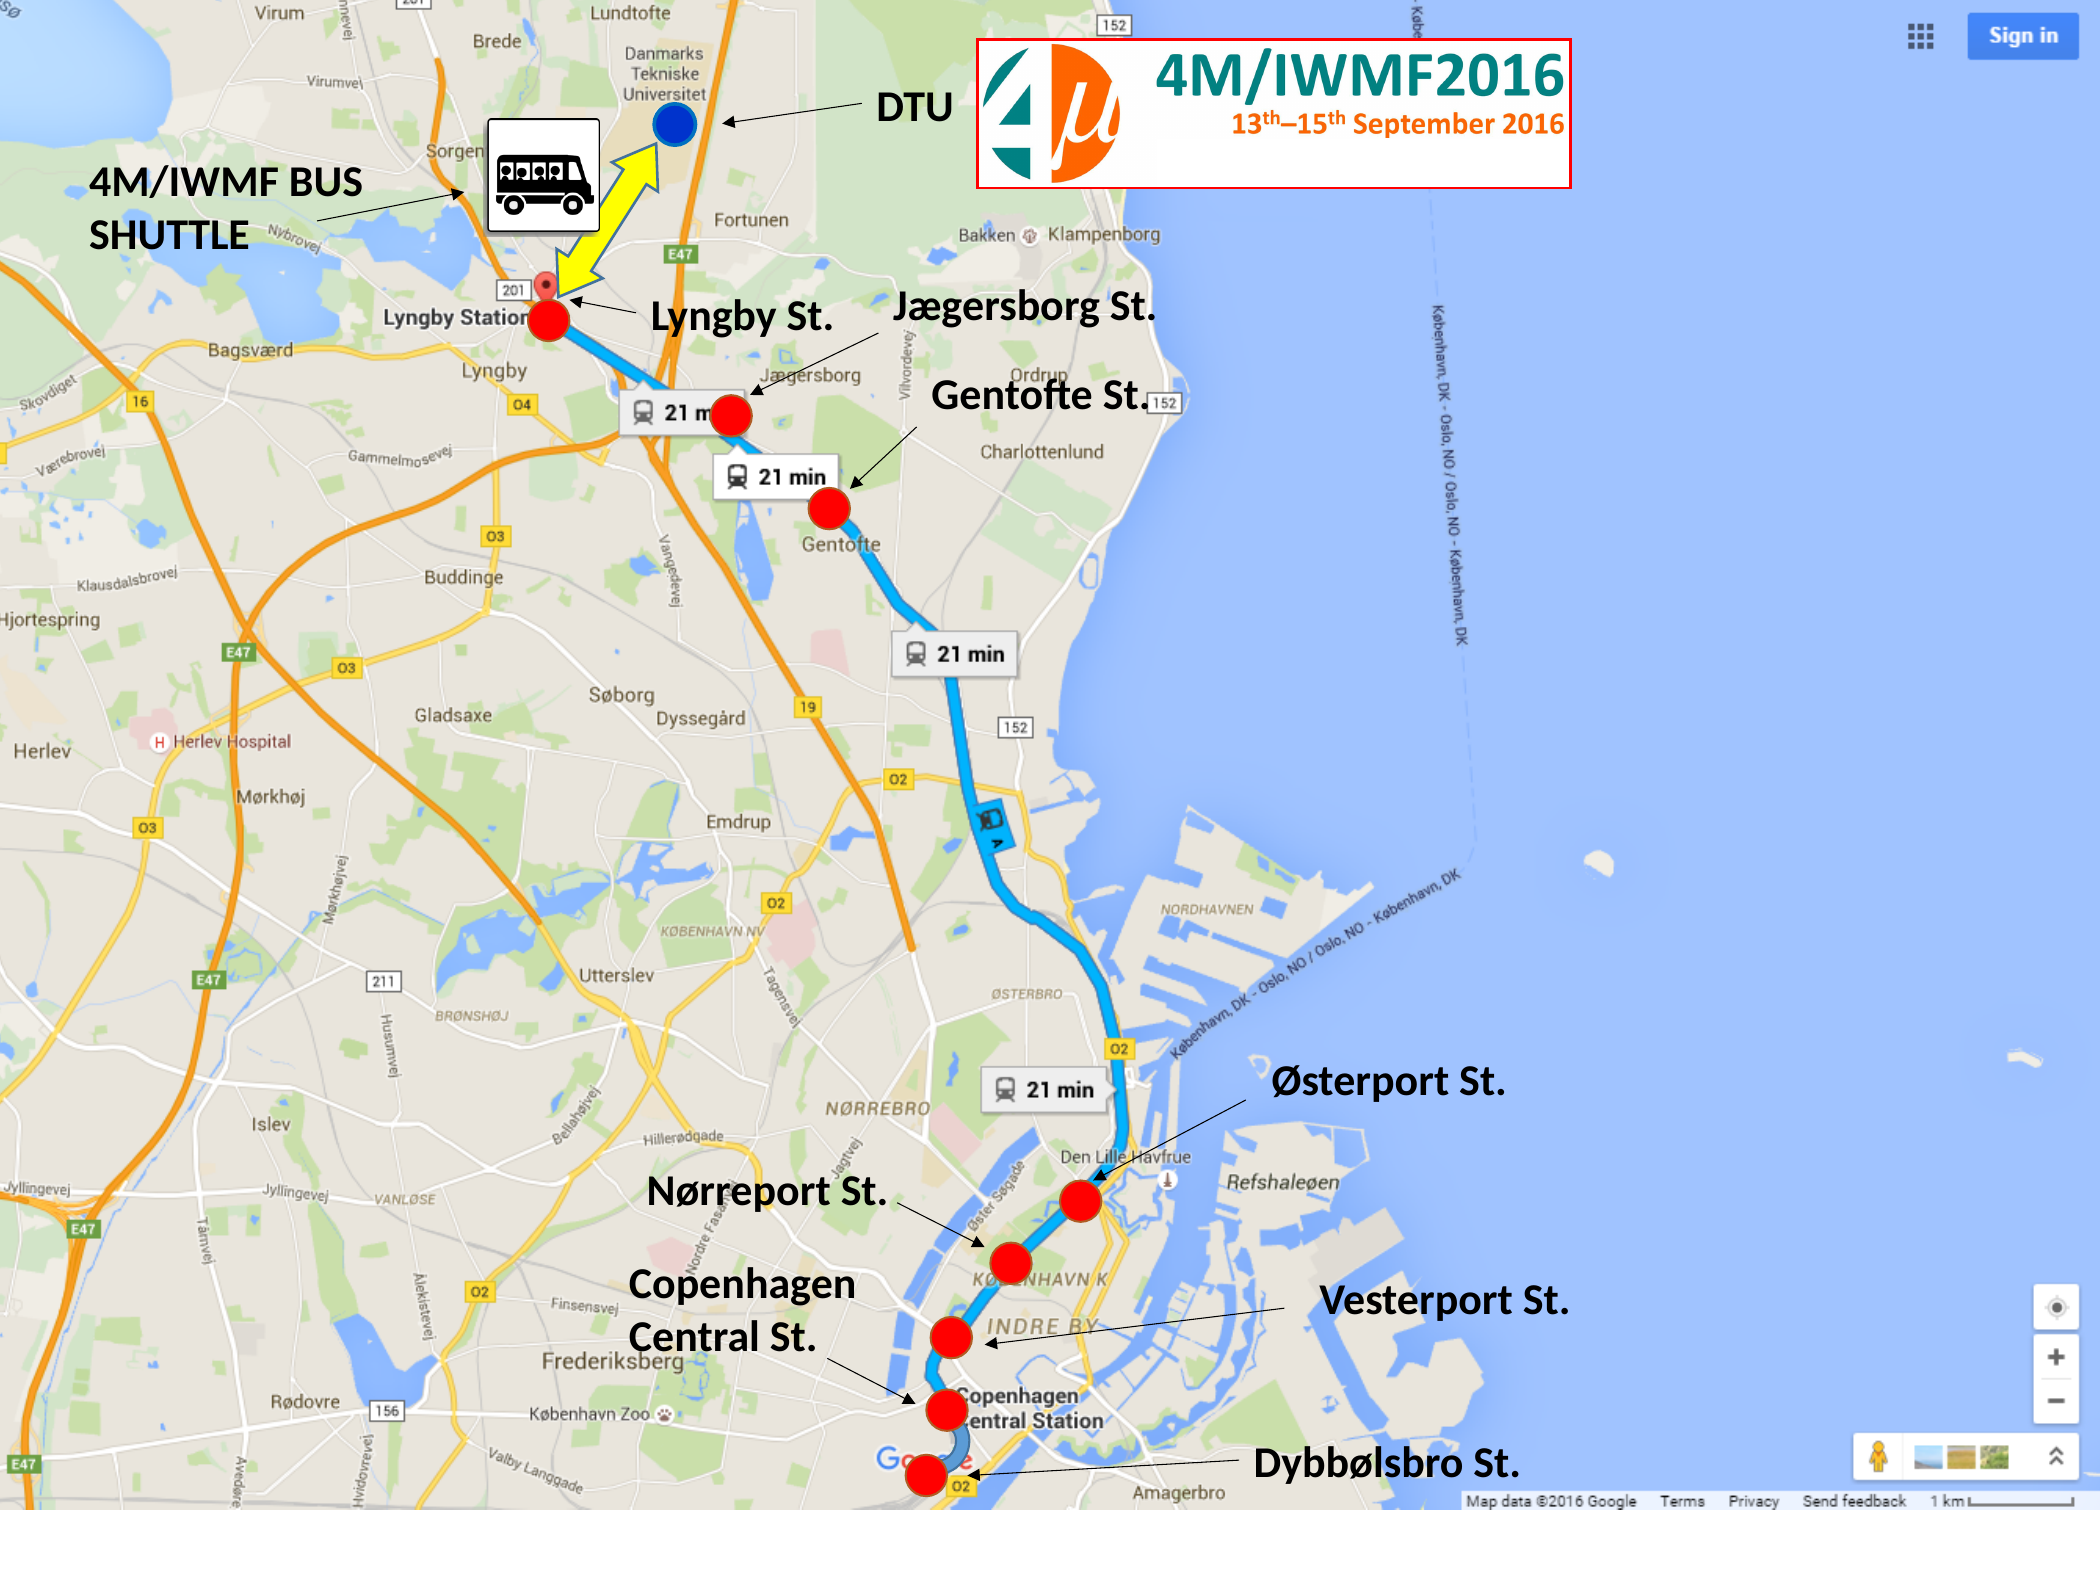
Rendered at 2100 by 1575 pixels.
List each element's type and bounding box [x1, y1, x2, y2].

text_box [749, 332, 879, 395]
text_box [569, 299, 637, 314]
picture [978, 40, 1570, 187]
text_box [967, 1460, 1240, 1476]
text_box [827, 1358, 916, 1404]
text_box [317, 191, 465, 221]
text_box [0, 0, 2100, 1510]
picture [483, 118, 600, 237]
